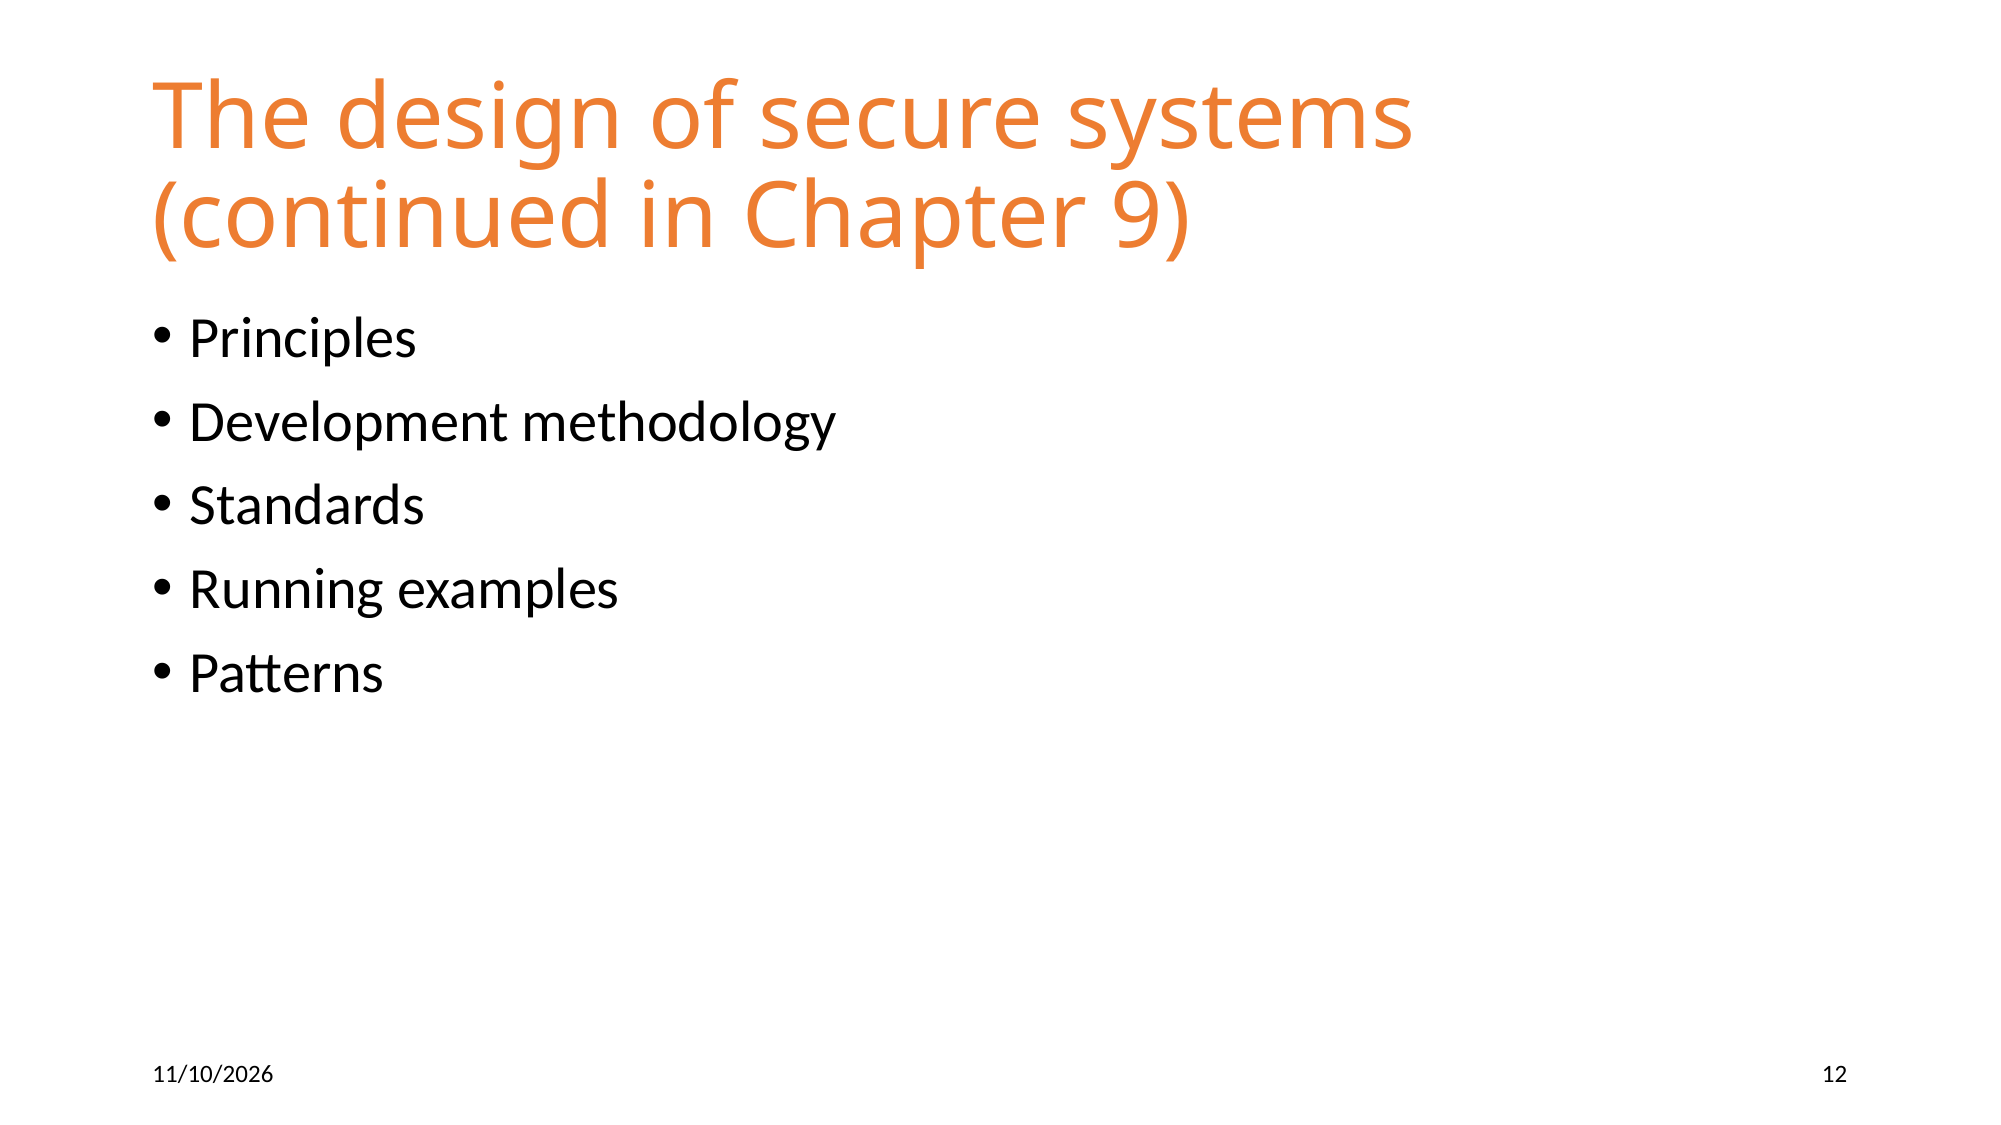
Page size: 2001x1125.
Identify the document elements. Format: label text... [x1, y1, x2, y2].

title The design of secure systems (continued in Chapter 9) [137, 59, 1863, 278]
slide_number 12 [1412, 1042, 1863, 1103]
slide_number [137, 1042, 588, 1103]
list Principles Development methodology Standards Running examples Patterns [137, 299, 1863, 1014]
